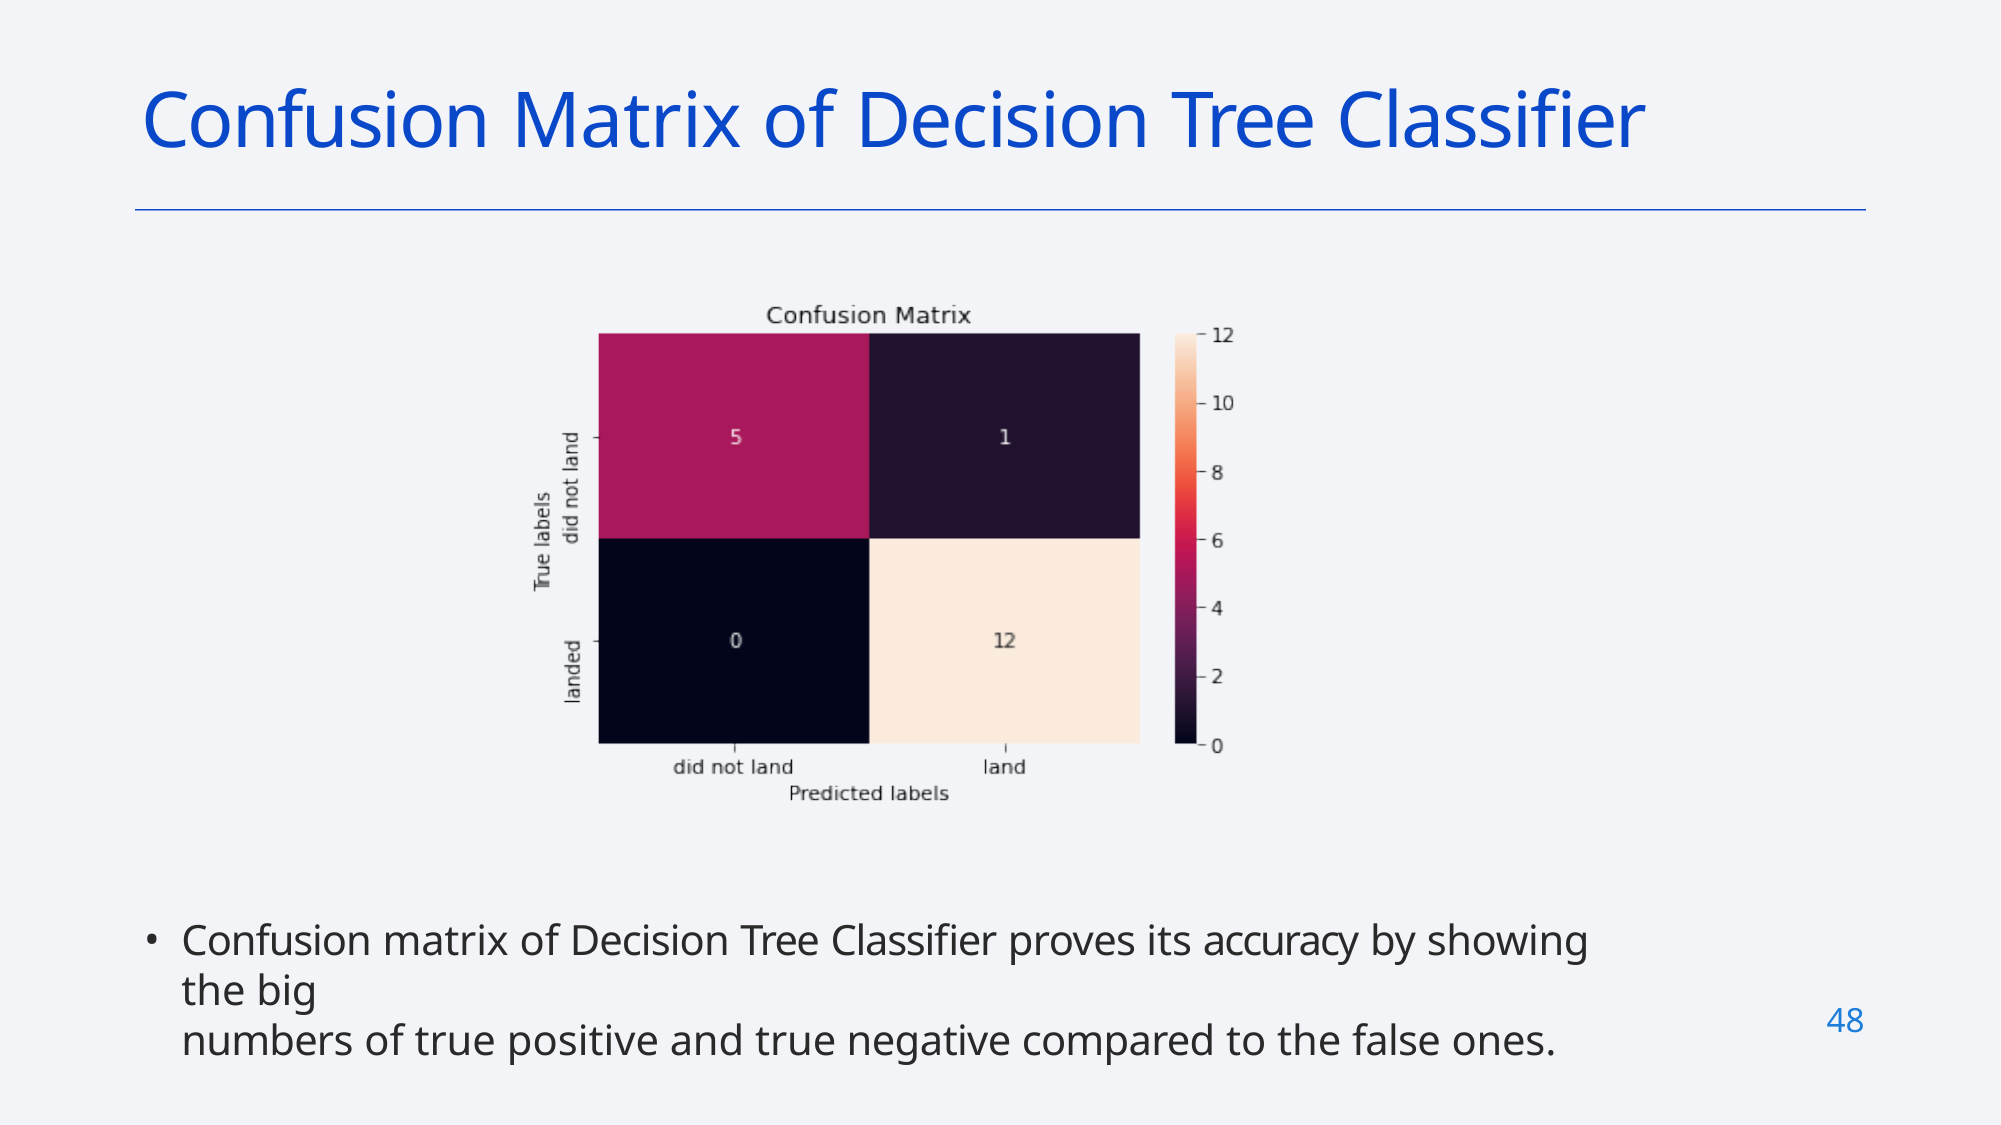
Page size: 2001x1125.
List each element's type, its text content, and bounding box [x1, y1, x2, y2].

text_box Confusion matrix of Decision Tree Classifier proves its accuracy by showing the big numbers of true positive and true negative compared to the false ones. [141, 911, 1655, 1064]
text_box Confusion Matrix of Decision Tree Classifier [139, 68, 1767, 164]
slide_number 48 [1655, 988, 1880, 1055]
picture [0, 0, 2001, 1125]
